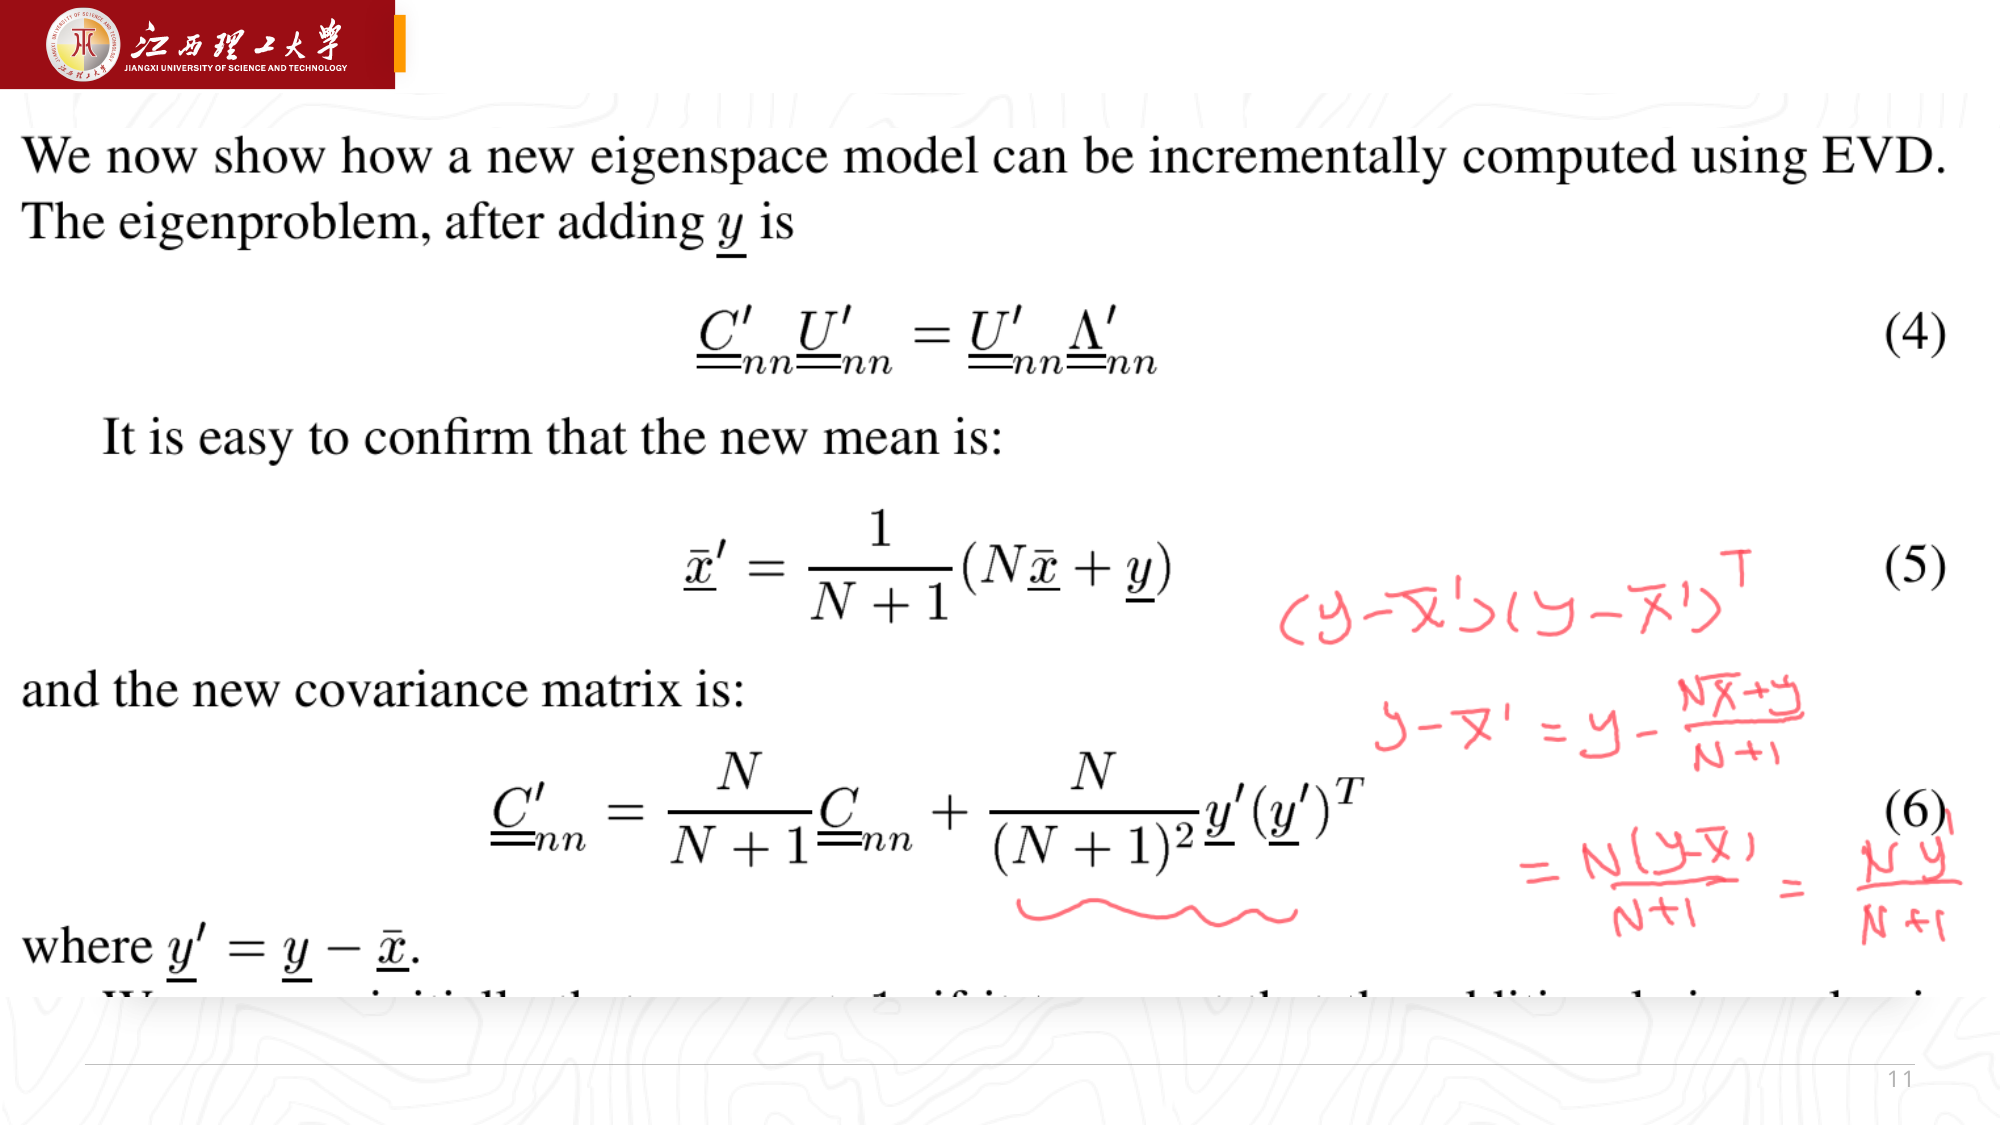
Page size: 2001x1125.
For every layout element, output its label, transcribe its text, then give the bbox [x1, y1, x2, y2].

picture [46, 4, 355, 85]
picture [0, 128, 2000, 997]
slide_number 11 [1765, 1056, 1916, 1104]
